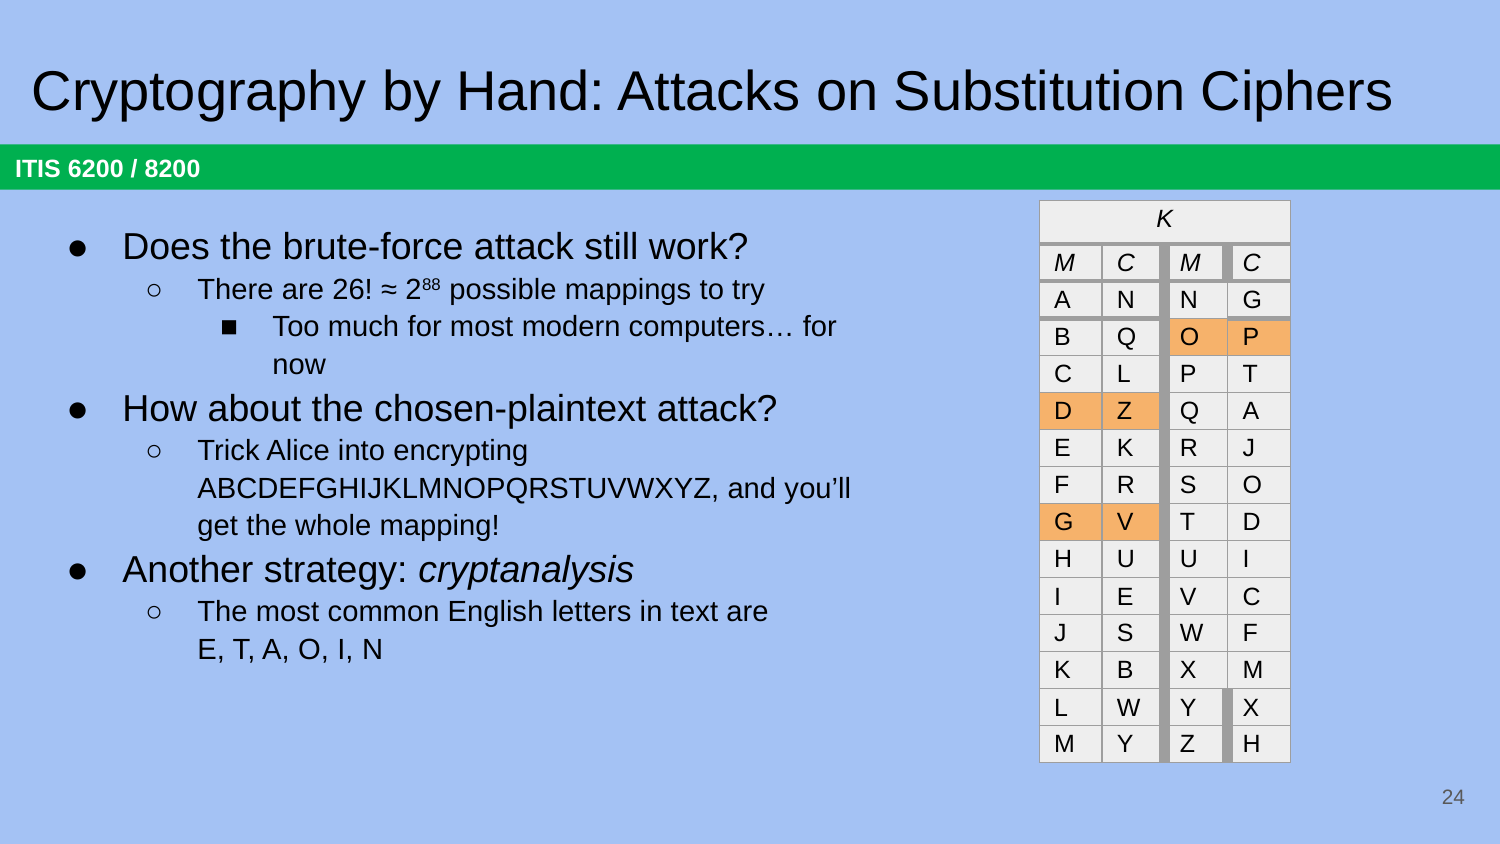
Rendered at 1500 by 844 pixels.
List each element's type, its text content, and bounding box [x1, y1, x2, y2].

table_cell B [1103, 652, 1159, 688]
table_cell N [1170, 283, 1227, 318]
table_cell N [1103, 283, 1159, 316]
table_cell T [1228, 356, 1290, 392]
table_cell A [1040, 283, 1101, 316]
table_cell U [1170, 541, 1227, 577]
table_cell H [1233, 726, 1290, 762]
table_cell J [1040, 615, 1101, 651]
table_cell C [1228, 578, 1290, 614]
table_cell K [1040, 652, 1101, 688]
table_cell V [1103, 504, 1159, 540]
table_cell E [1040, 430, 1101, 466]
table_cell C [1233, 246, 1290, 279]
table_cell S [1170, 467, 1227, 503]
table_cell X [1170, 652, 1227, 688]
table_cell D [1228, 504, 1290, 540]
table_cell M [1170, 246, 1222, 279]
table_cell E [1103, 578, 1159, 614]
table_cell P [1228, 321, 1290, 355]
table_cell I [1040, 578, 1101, 614]
table_cell R [1103, 467, 1159, 503]
table_cell Y [1170, 689, 1222, 725]
table_cell Z [1170, 726, 1222, 762]
table_cell Q [1103, 321, 1159, 355]
table_cell L [1103, 356, 1159, 392]
table_cell I [1228, 541, 1290, 577]
table_cell U [1103, 541, 1159, 577]
table_cell W [1170, 615, 1227, 651]
table_cell Y [1103, 726, 1159, 762]
table_cell G [1040, 504, 1101, 540]
table_cell T [1170, 504, 1227, 540]
table_cell P [1170, 356, 1227, 392]
table_cell M [1228, 652, 1290, 688]
table_cell Z [1103, 393, 1159, 429]
table_cell A [1228, 393, 1290, 429]
table_cell F [1040, 467, 1101, 503]
table_cell W [1103, 689, 1159, 725]
table_cell D [1040, 393, 1101, 429]
table_cell Q [1170, 393, 1227, 429]
table_cell C [1103, 246, 1159, 279]
table_cell K [1103, 430, 1159, 466]
table_cell M [1040, 246, 1101, 279]
table_cell V [1170, 578, 1227, 614]
table_cell J [1228, 430, 1290, 466]
table_cell O [1170, 319, 1227, 355]
table_header K [1040, 201, 1290, 242]
table_cell M [1040, 726, 1101, 762]
table_cell O [1228, 467, 1290, 503]
table_cell B [1040, 321, 1101, 355]
list Does the brute-force attack still work? There are 26! ≈ 288 possible mappings to try Too much for most modern computers… for now How about the chosen-plaintext attack? Trick Alice into encrypting ABCDEFGHIJKLMNOPQRSTUVWXYZ, and you’ll get the whole mapping! Another strategy: cryptanalysis The most common English letters in text are E, T, A, O, I, N [32, 204, 877, 823]
table_cell F [1228, 615, 1290, 651]
table_cell G [1228, 283, 1290, 316]
table_cell H [1040, 541, 1101, 577]
slide_number 24 [1389, 764, 1480, 830]
table_cell X [1233, 689, 1290, 725]
table_cell S [1103, 615, 1159, 651]
title Cryptography by Hand: Attacks on Substitution Ciphers [16, 44, 1415, 139]
table_cell L [1040, 689, 1101, 725]
table_cell R [1170, 430, 1227, 466]
table_cell C [1040, 356, 1101, 392]
